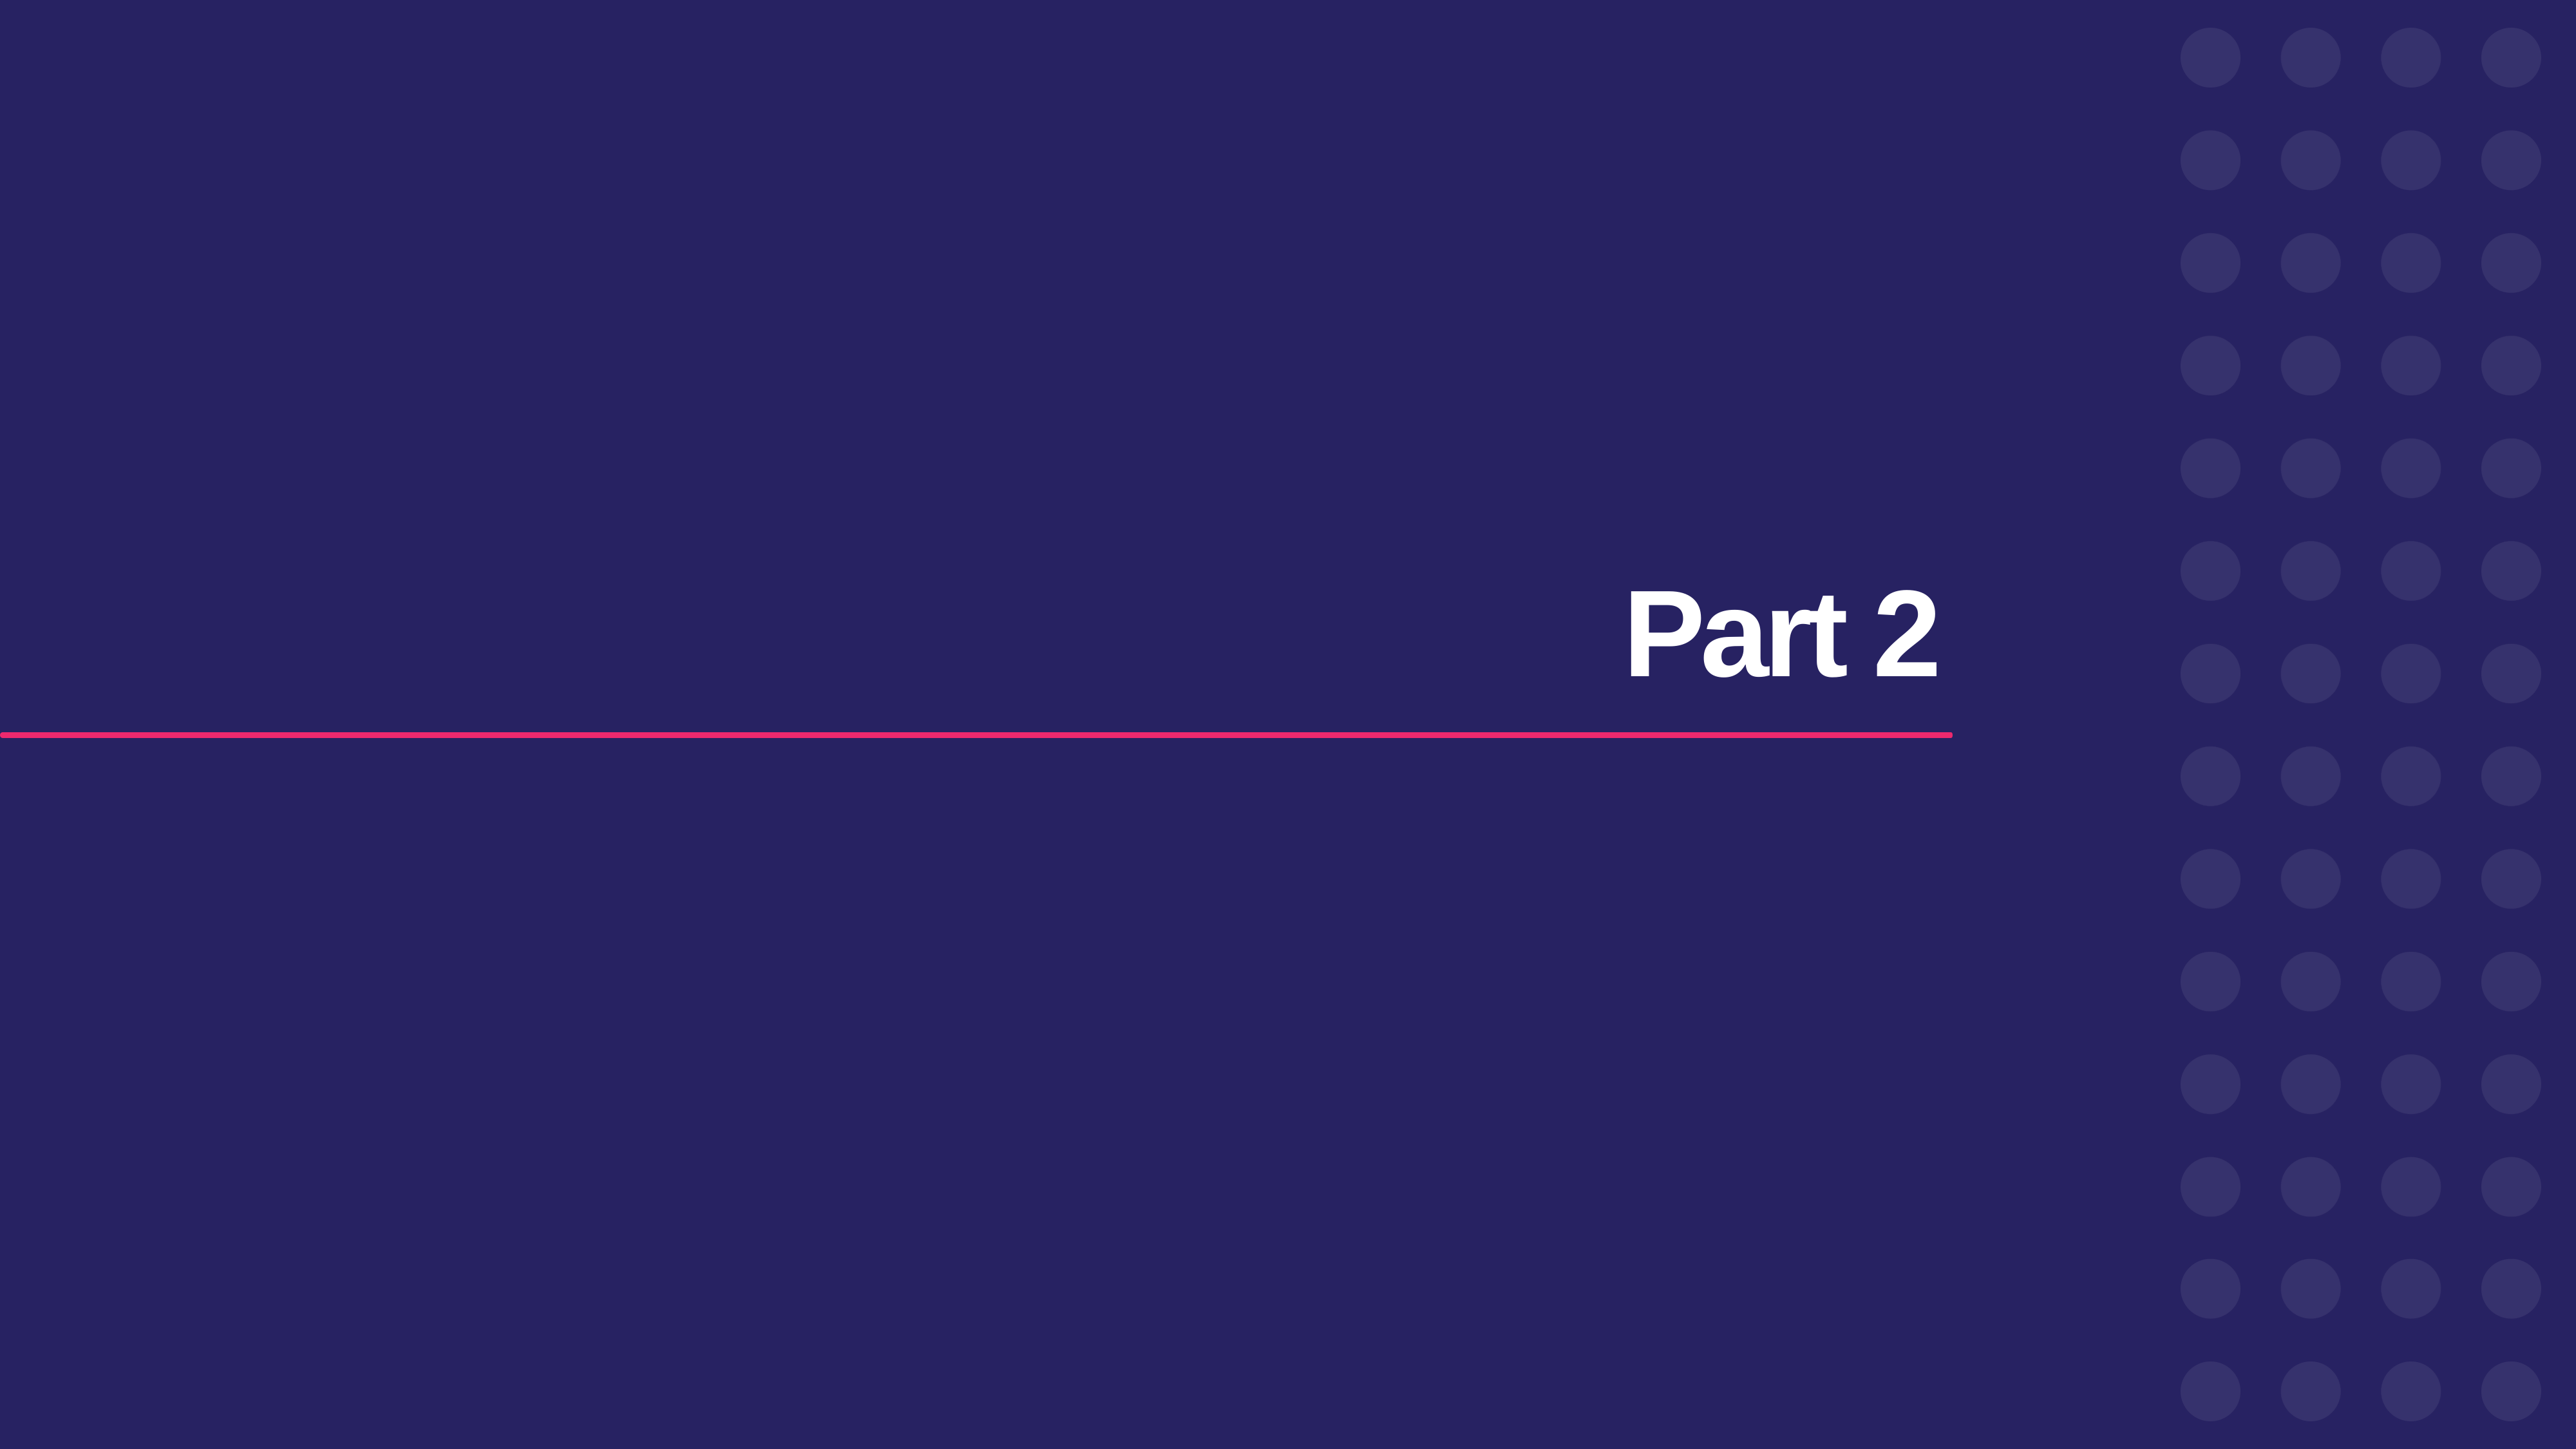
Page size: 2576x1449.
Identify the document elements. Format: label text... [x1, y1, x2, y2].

title Part 2 [91, 341, 1948, 706]
picture [0, 732, 1953, 738]
